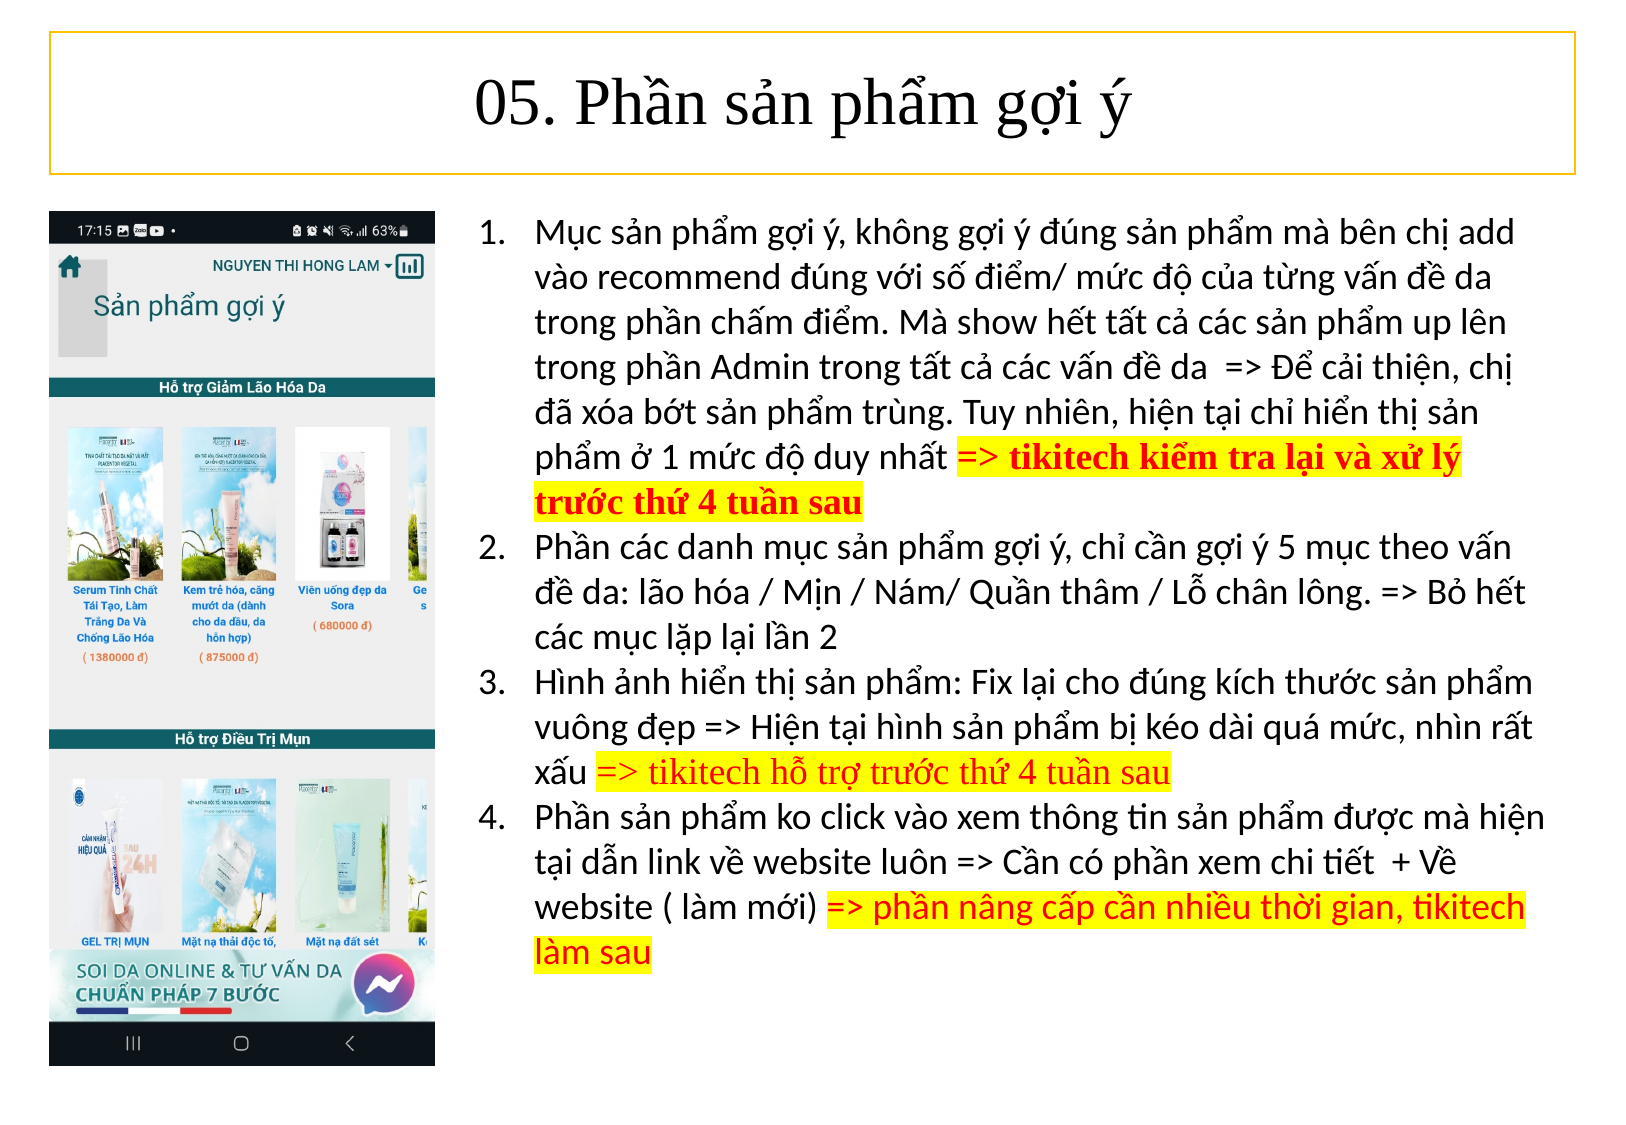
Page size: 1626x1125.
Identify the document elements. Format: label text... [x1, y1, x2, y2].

title 05. Phần sản phẩm gợi ý [49, 31, 1576, 175]
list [49, 211, 435, 1066]
text_box Mục sản phẩm gợi ý, không gợi ý đúng sản phẩm mà bên chị add vào recommend đúng với số điểm/ mức độ của từng vấn đề da trong phần chấm điểm. Mà show hết tất cả các sản phẩm up lên trong phần Admin trong tất cả các vấn đề da => Để cải thiện, chị đã xóa bớt sản phẩm trùng. Tuy nhiên, hiện tại chỉ hiển thị sản phẩm ở 1 mức độ duy nhất => tikitech kiểm tra lại và xử lý trước thứ 4 tuần sau Phần các danh mục sản phẩm gợi ý, chỉ cần gợi ý 5 mục theo vấn đề da: lão hóa / Mịn / Nám/ Quần thâm / Lỗ chân lông. => Bỏ hết các mục lặp lại lần 2 Hình ảnh hiển thị sản phẩm: Fix lại cho đúng kích thước sản phẩm vuông đẹp => Hiện tại hình sản phẩm bị kéo dài quá mức, nhìn rất xấu => tikitech hỗ trợ trước thứ 4 tuần sau Phần sản phẩm ko click vào xem thông tin sản phẩm được mà hiện tại dẫn link về website luôn => Cần có phần xem chi tiết + Về website ( làm mới) => phần nâng cấp cần nhiều thời gian, tikitech làm sau [463, 199, 1575, 979]
